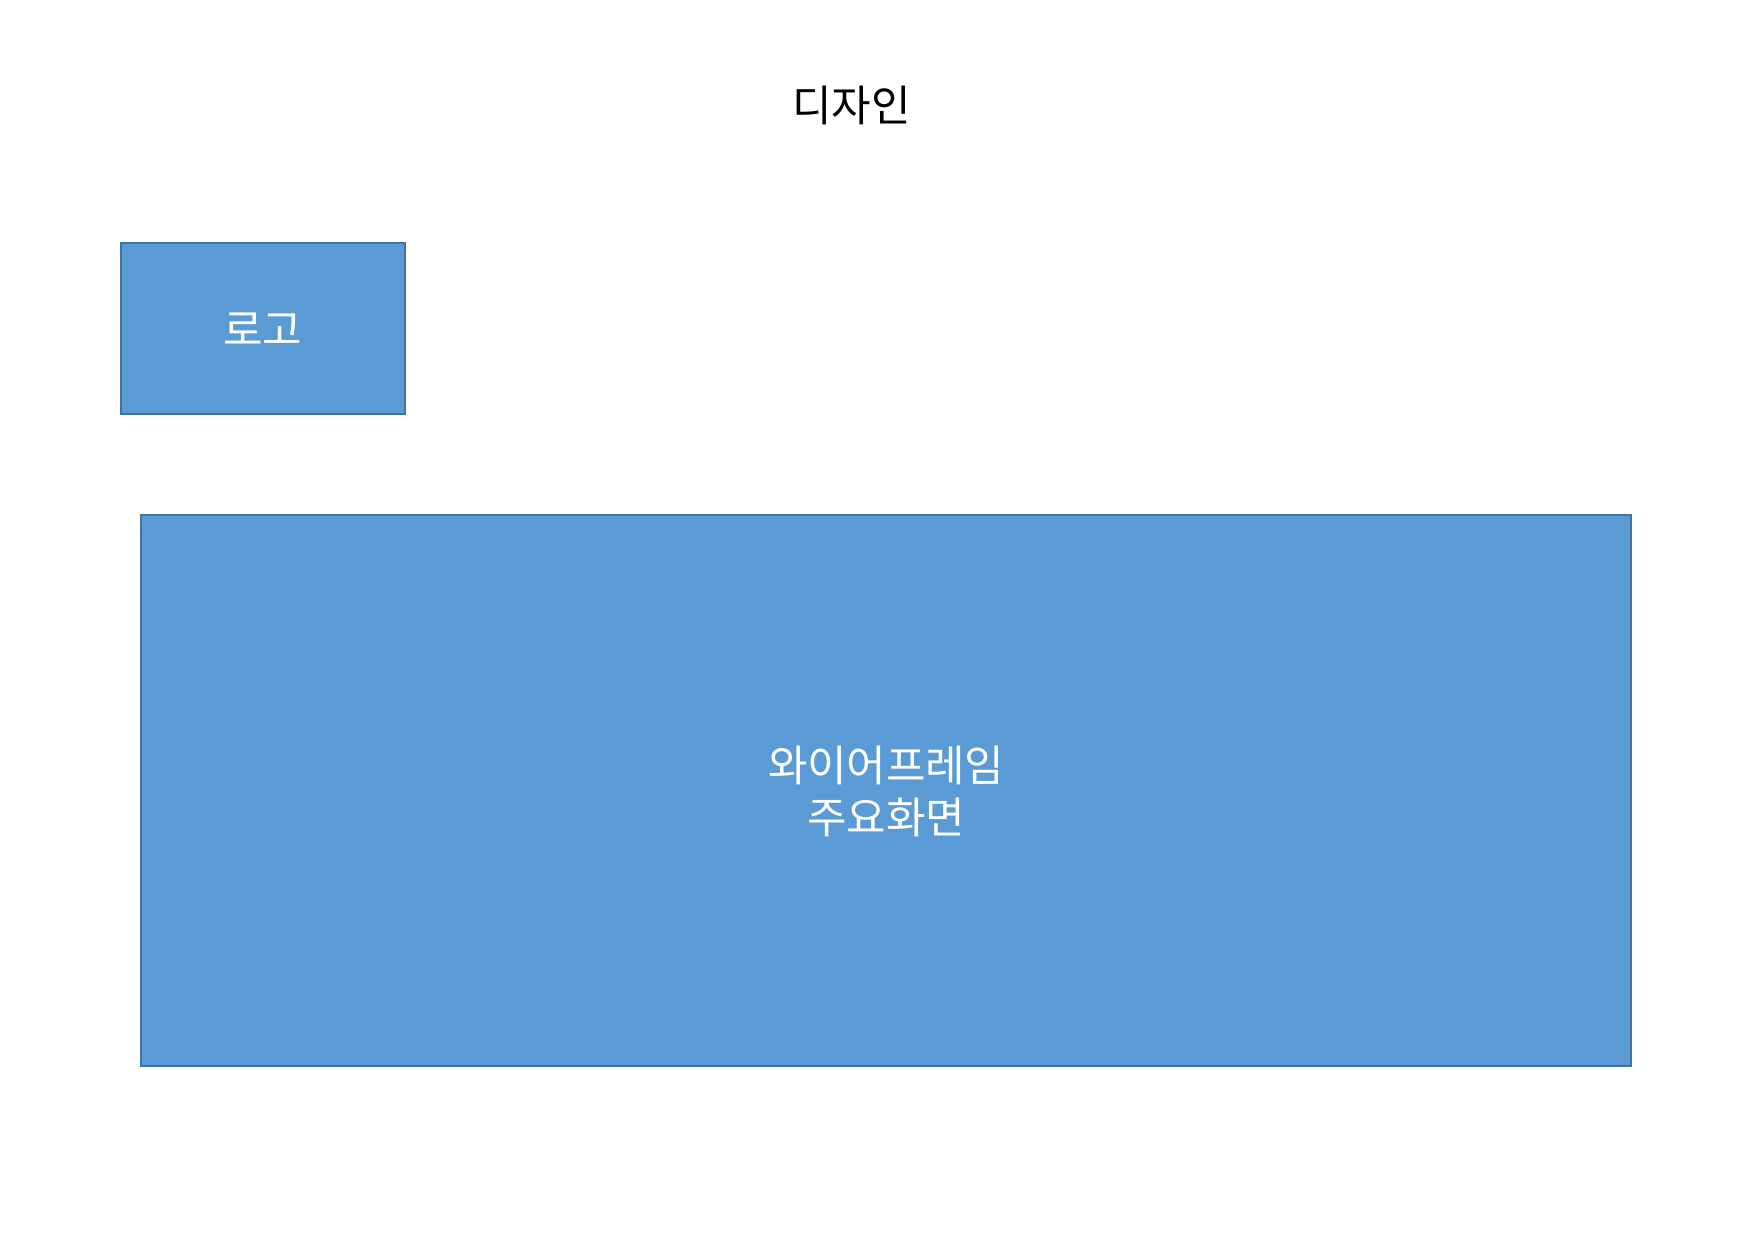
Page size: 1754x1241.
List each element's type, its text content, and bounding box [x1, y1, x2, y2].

text_box 로고 [120, 242, 406, 415]
text_box 디자인 [777, 71, 926, 138]
text_box 와이어프레임 주요화면 [140, 514, 1632, 1067]
